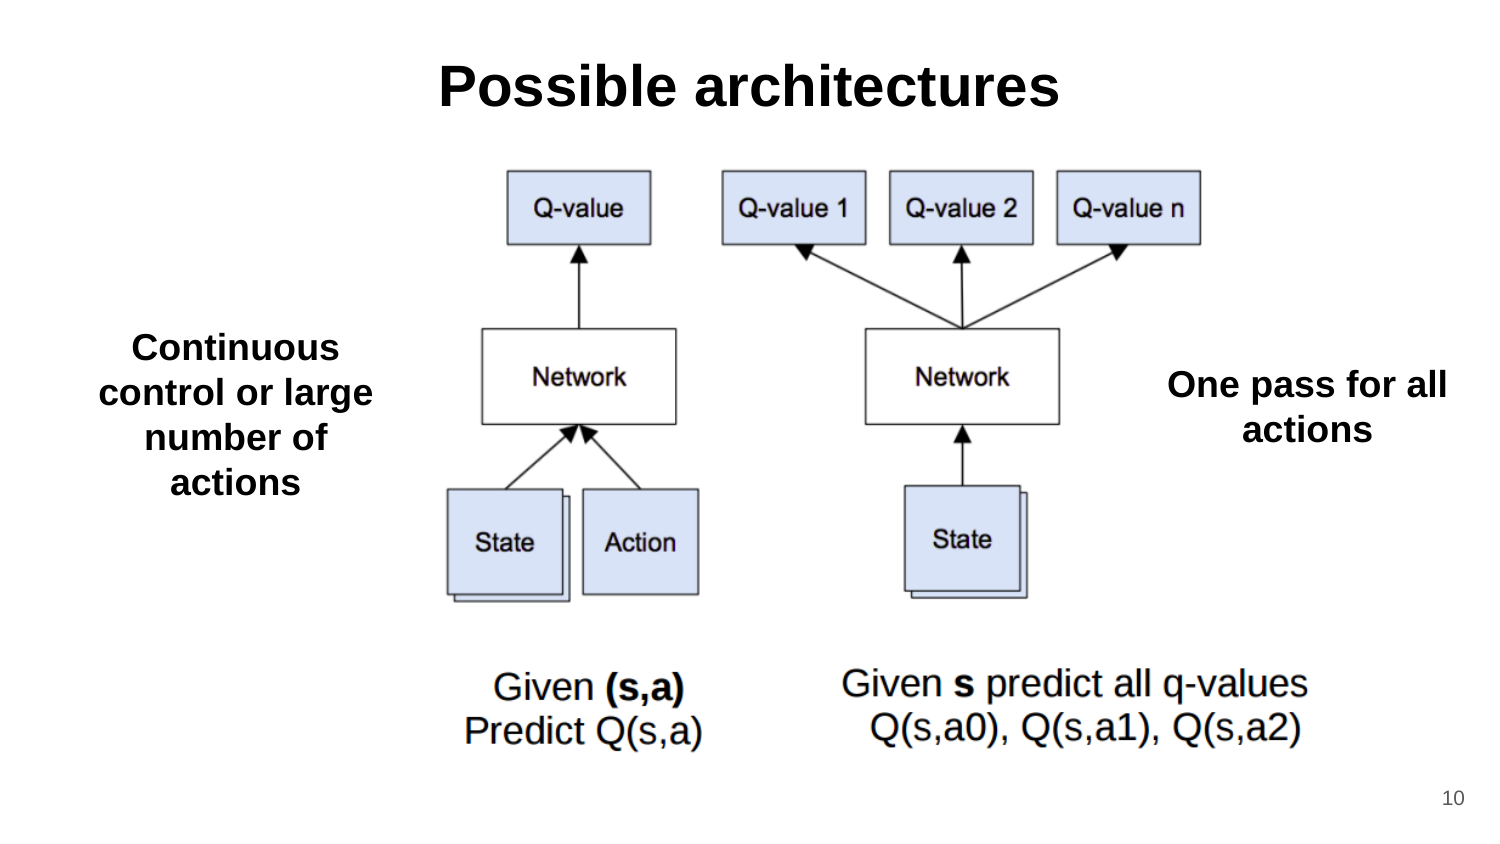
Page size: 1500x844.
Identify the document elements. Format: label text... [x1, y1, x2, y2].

picture [164, 148, 1335, 773]
slide_number ‹#› [1389, 764, 1480, 830]
text_box Continuous control or large number of actions [76, 307, 159, 614]
title Possible architectures [0, 32, 1500, 138]
text_box One pass for all actions [1340, 344, 1467, 651]
